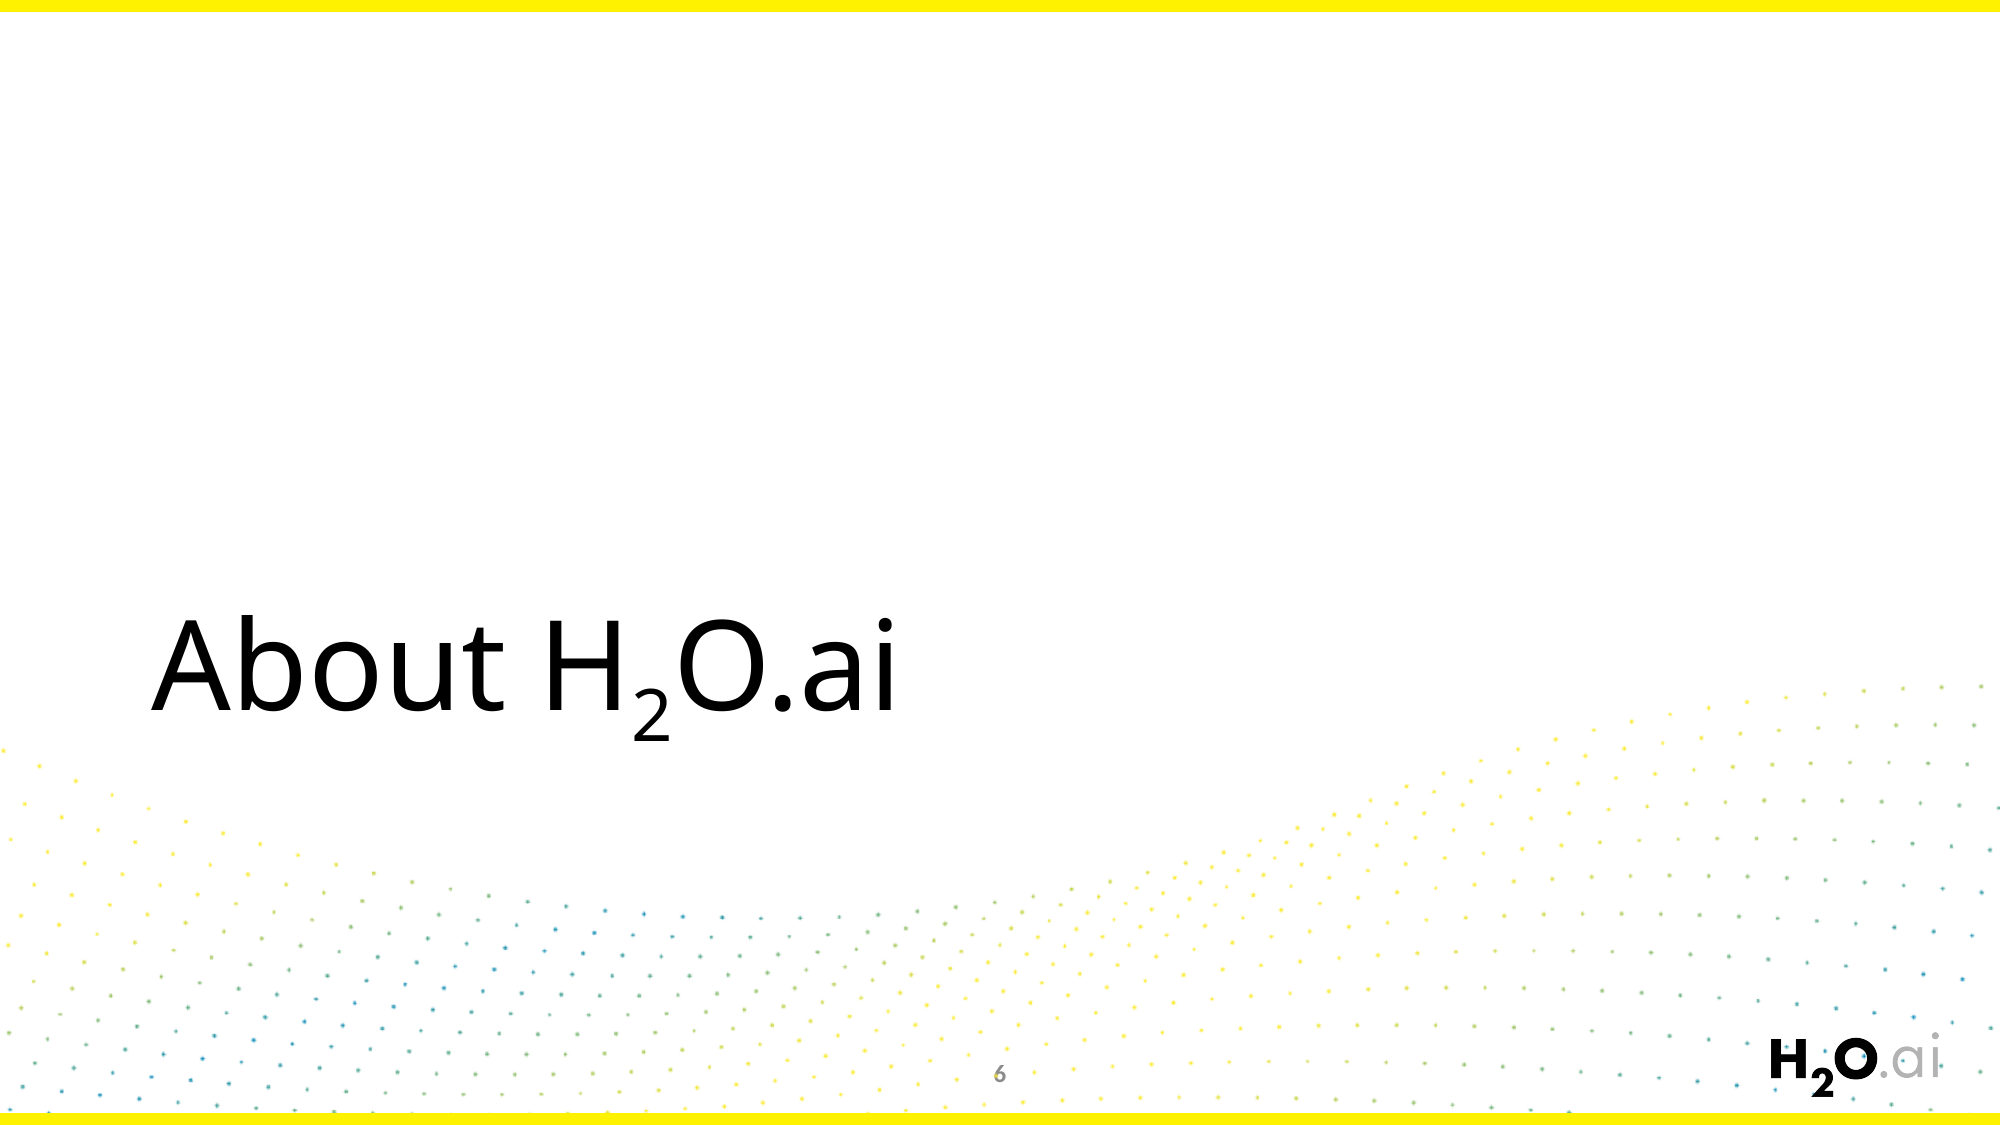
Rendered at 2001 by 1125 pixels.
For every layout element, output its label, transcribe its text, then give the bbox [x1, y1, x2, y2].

text_box [0, 0, 2000, 13]
picture [0, 681, 2000, 1125]
title About H2O.ai [136, 280, 1862, 681]
